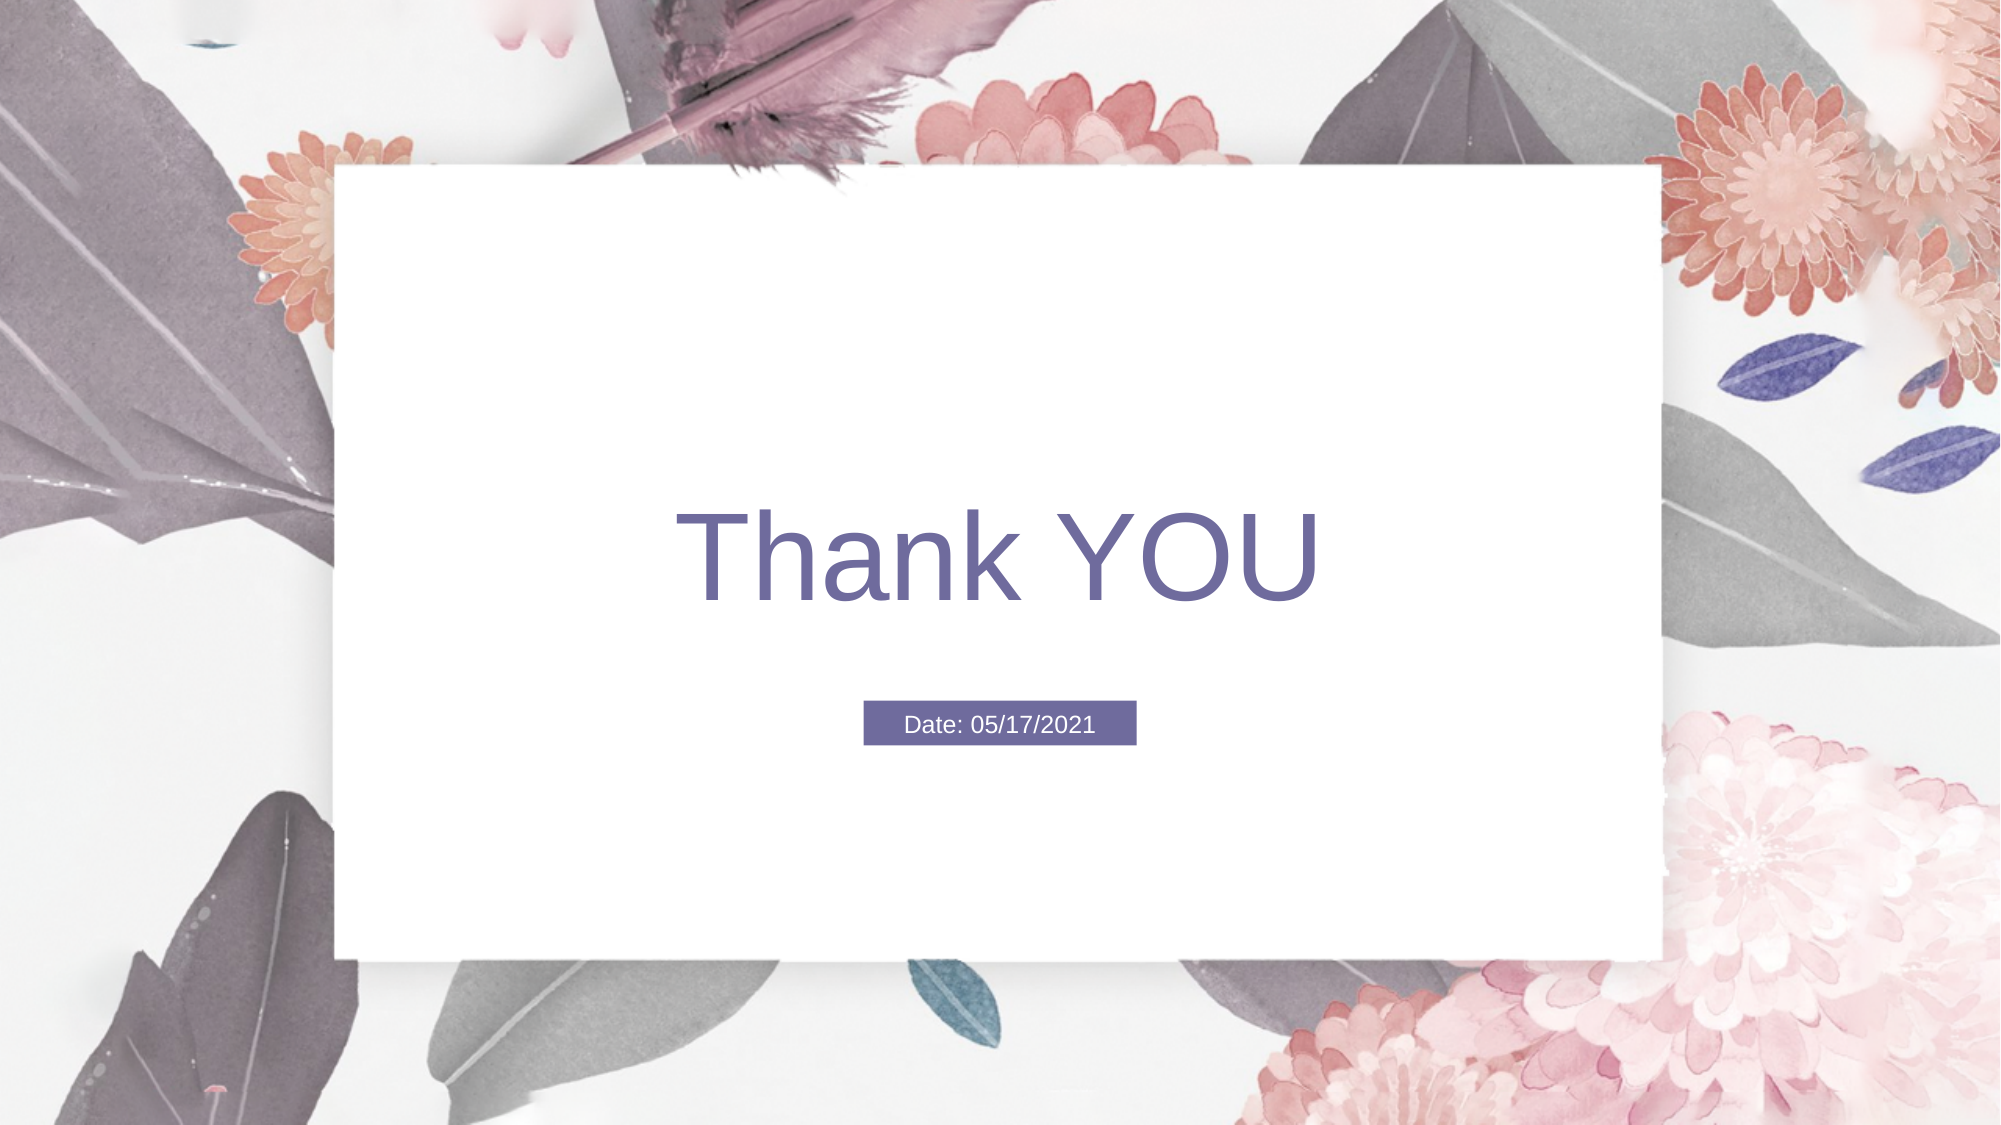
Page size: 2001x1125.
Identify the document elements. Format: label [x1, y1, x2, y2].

text_box [464, 468, 1536, 746]
picture [0, 0, 2001, 1125]
